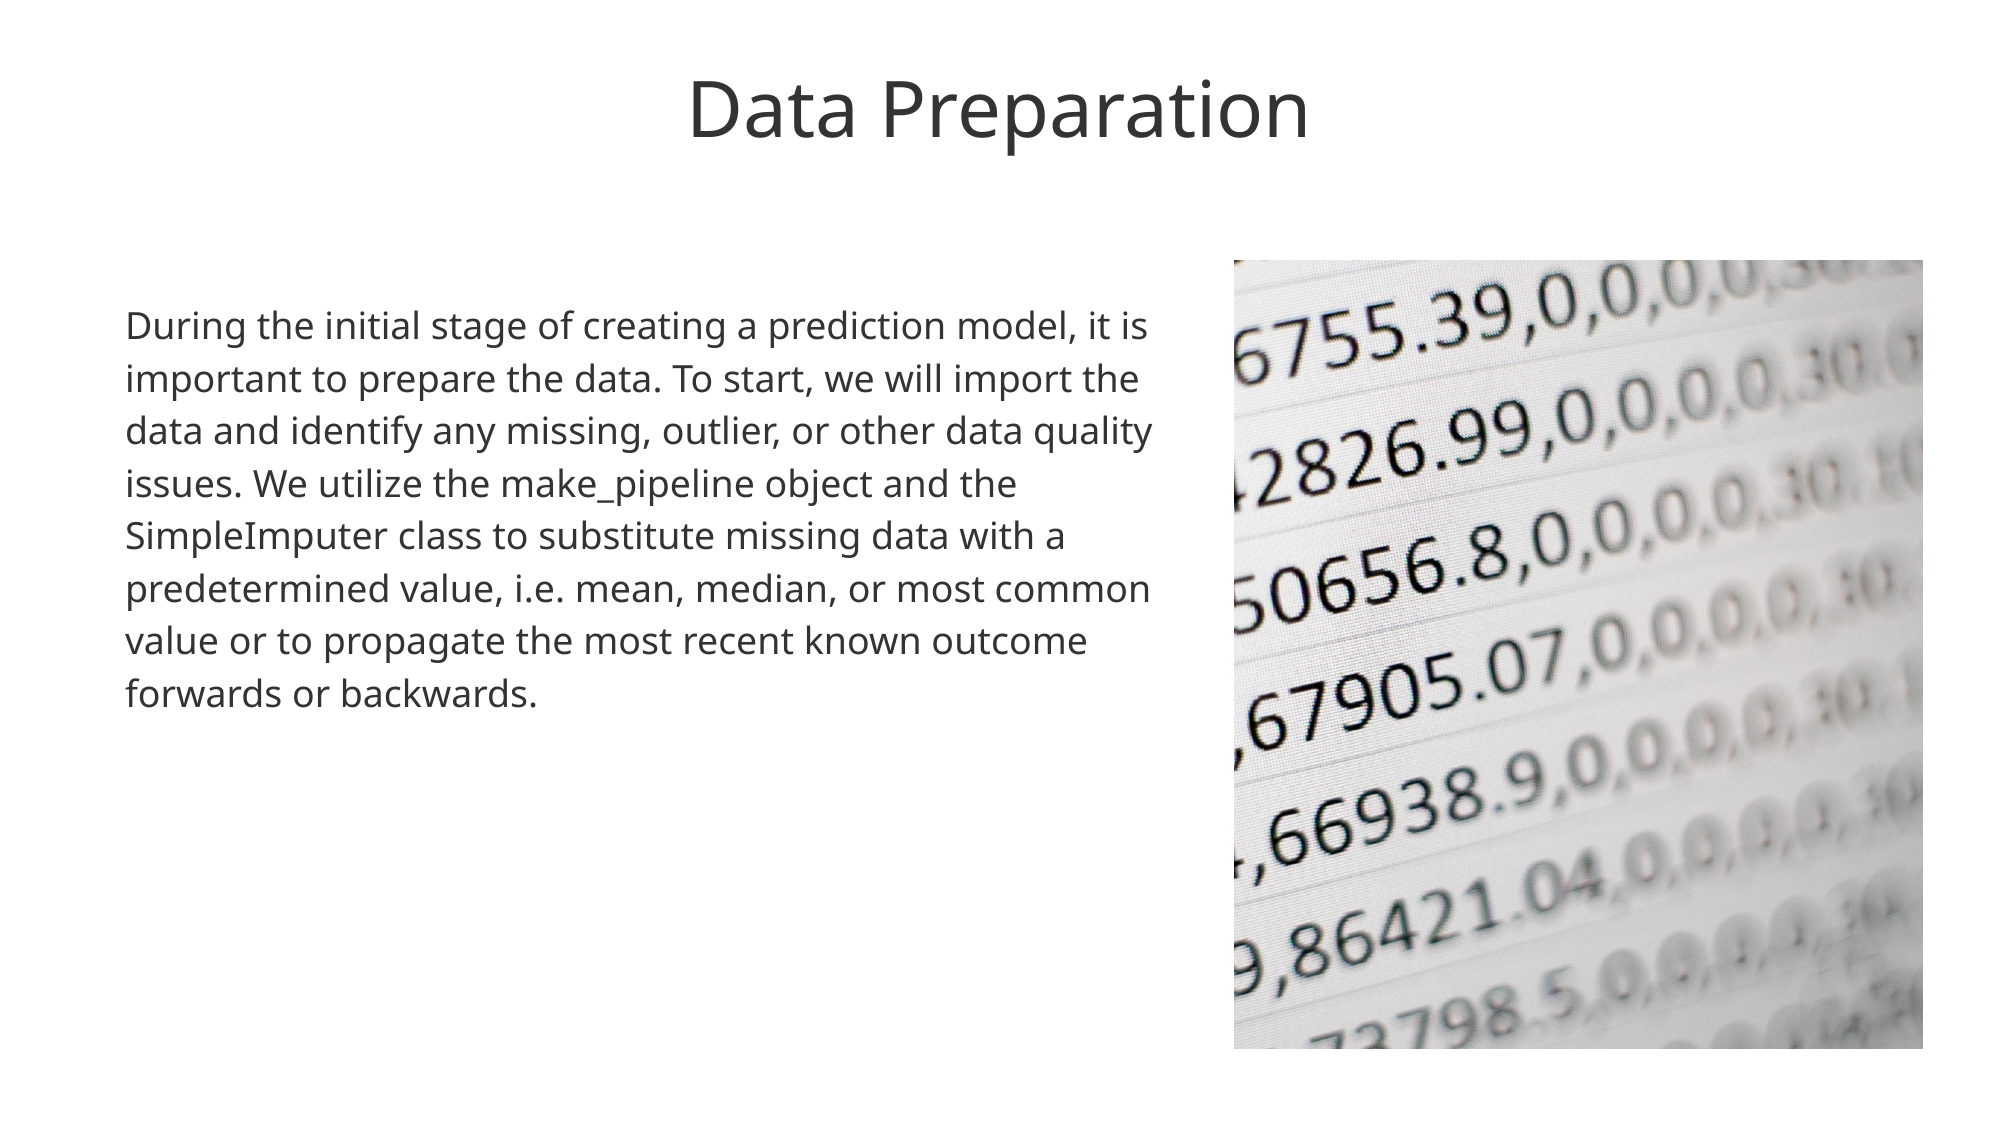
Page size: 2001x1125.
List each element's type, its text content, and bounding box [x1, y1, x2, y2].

text_box Data Preparation [0, 61, 2000, 154]
text_box During the initial stage of creating a prediction model, it is important to prepare the data. To start, we will import the data and identify any missing, outlier, or other data quality issues. We utilize the make_pipeline object and the SimpleImputer class to substitute missing data with a predetermined value, i.e. mean, median, or most common value or to propagate the most recent known outcome forwards or backwards. [124, 294, 1225, 767]
picture [1233, 260, 1924, 1049]
